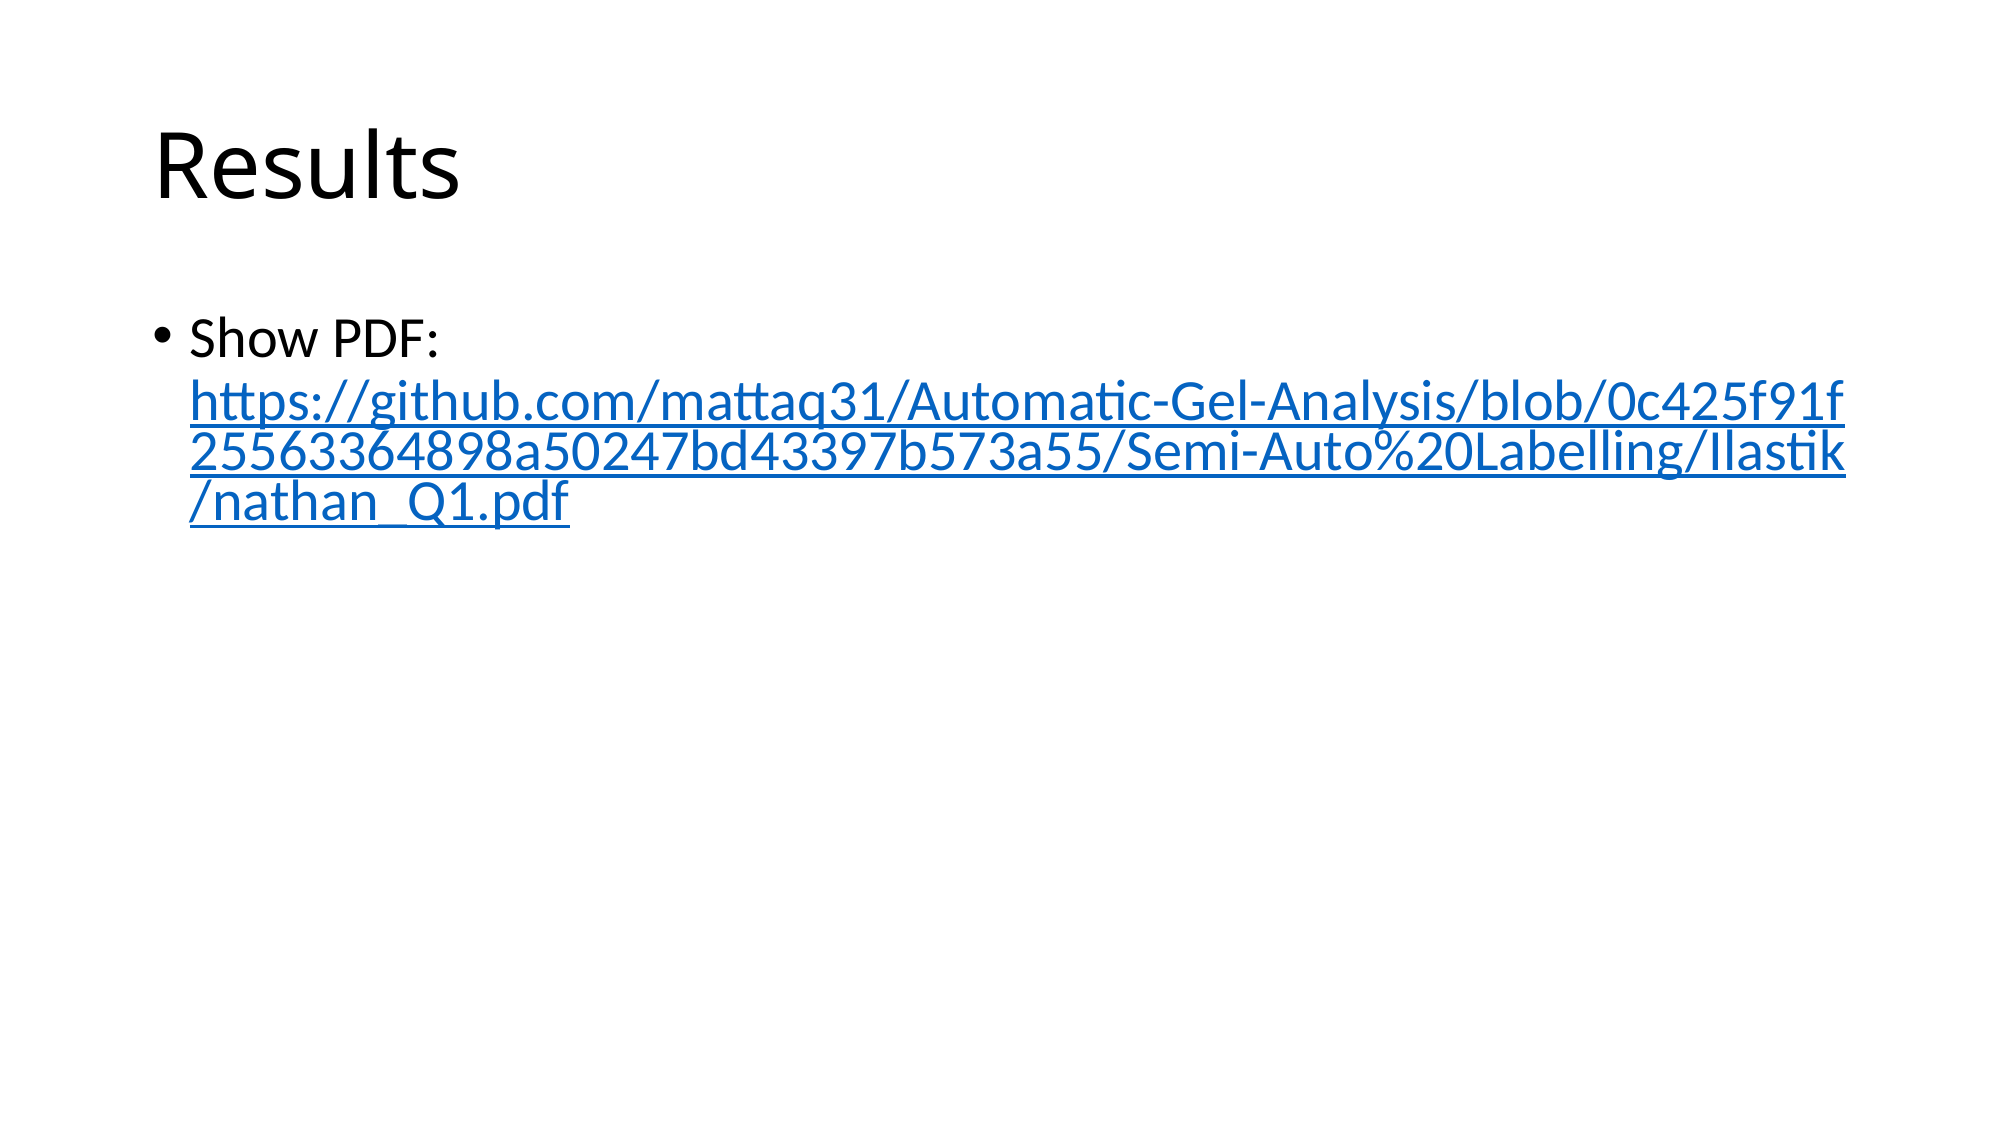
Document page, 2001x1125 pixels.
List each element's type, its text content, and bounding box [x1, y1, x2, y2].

list Show PDF: https://github.com/mattaq31/Automatic-Gel-Analysis/blob/0c425f91f25563364898a50247bd43397b573a55/Semi-Auto%20Labelling/Ilastik/nathan_Q1.pdf [137, 299, 1863, 1014]
title Results [137, 59, 1863, 278]
